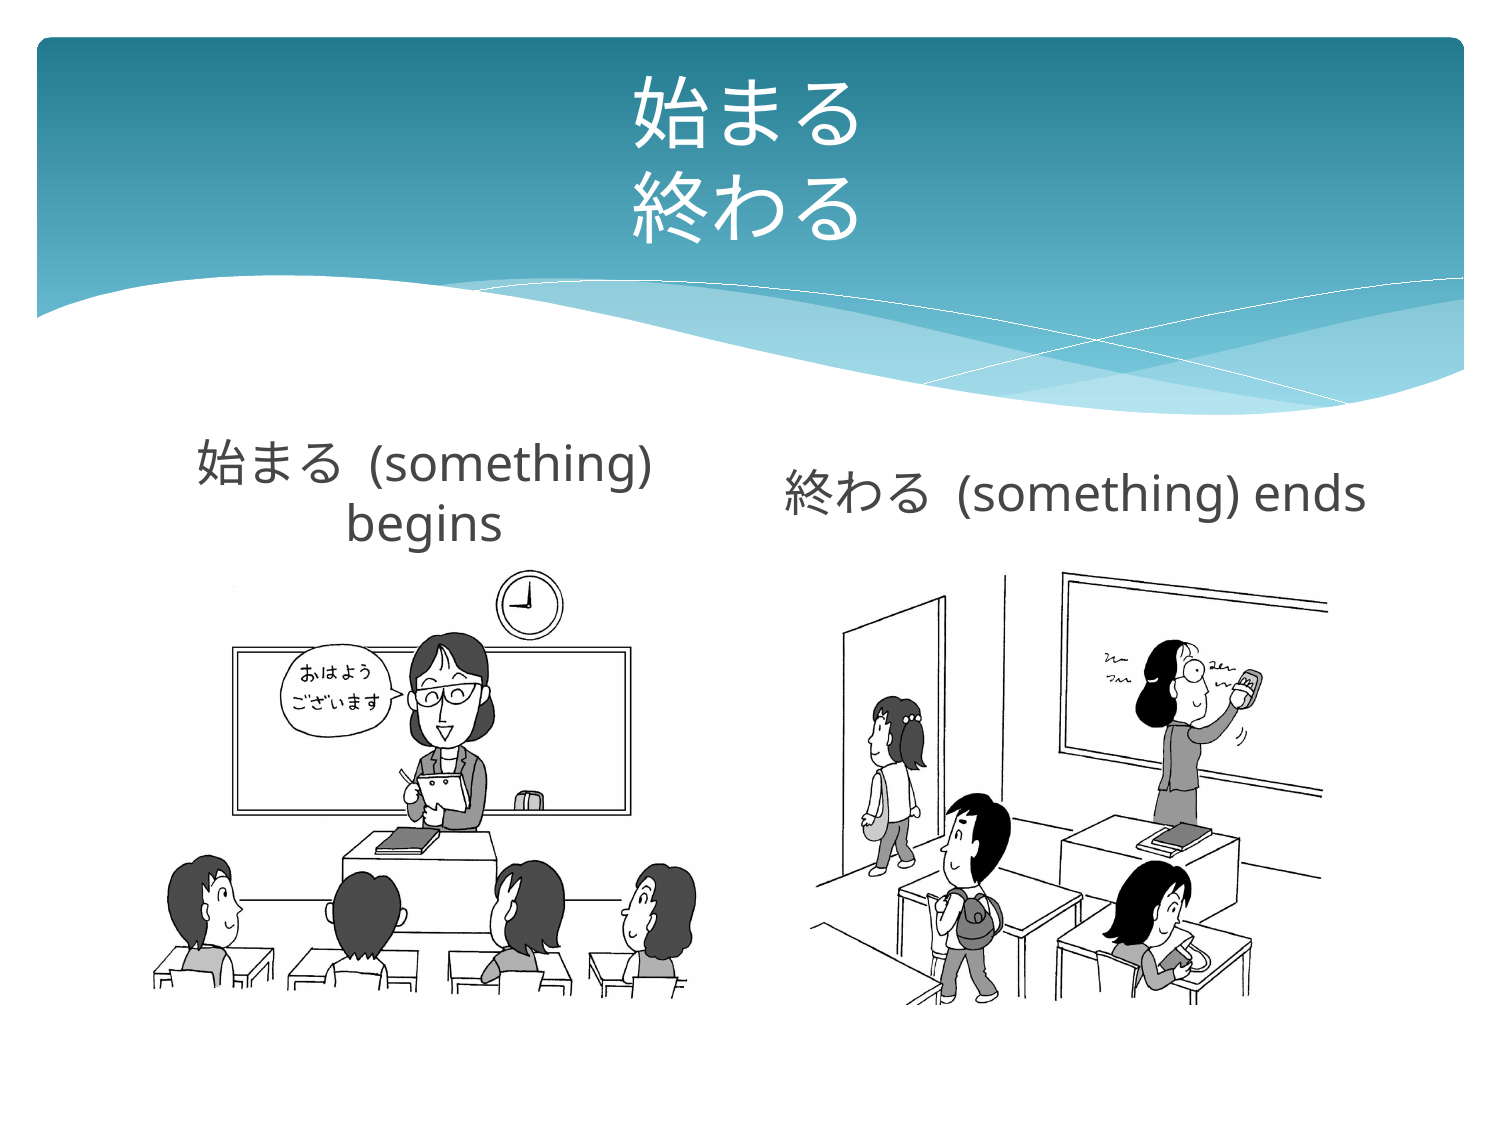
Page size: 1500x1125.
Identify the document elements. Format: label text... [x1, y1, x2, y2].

list 終わる (something) ends [762, 439, 1390, 545]
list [809, 562, 1342, 1006]
list 始まる (something) begins [111, 439, 738, 545]
title 始まる 終わる [75, 55, 1425, 261]
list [143, 562, 706, 1006]
